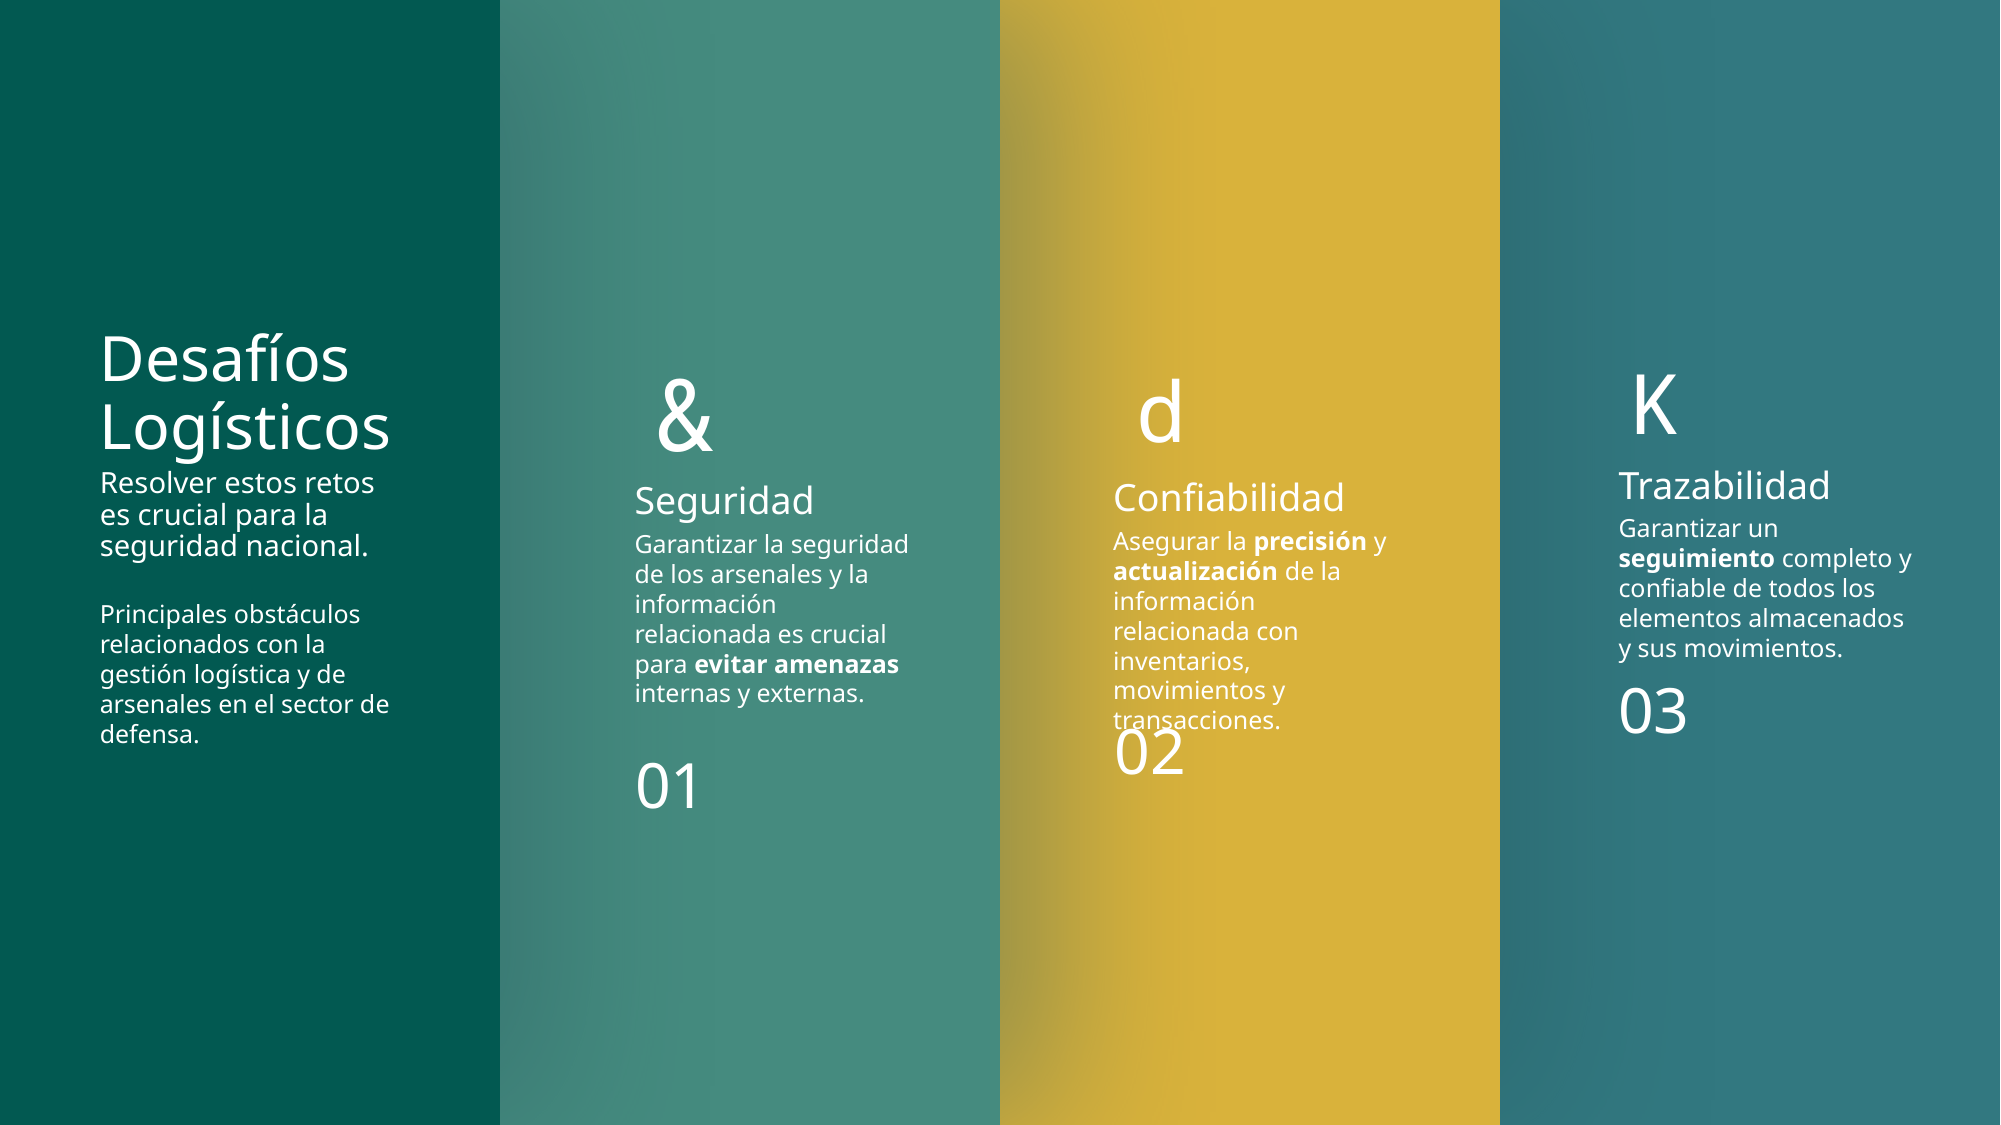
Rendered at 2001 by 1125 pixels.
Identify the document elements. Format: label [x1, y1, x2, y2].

text_box [1627, 0, 2000, 1125]
text_box [1126, 0, 1501, 1125]
text_box [619, 343, 931, 830]
text_box [84, 320, 433, 728]
text_box [1599, 343, 1931, 755]
text_box [0, 0, 502, 1125]
text_box [629, 0, 1001, 1125]
text_box [1098, 351, 1403, 796]
